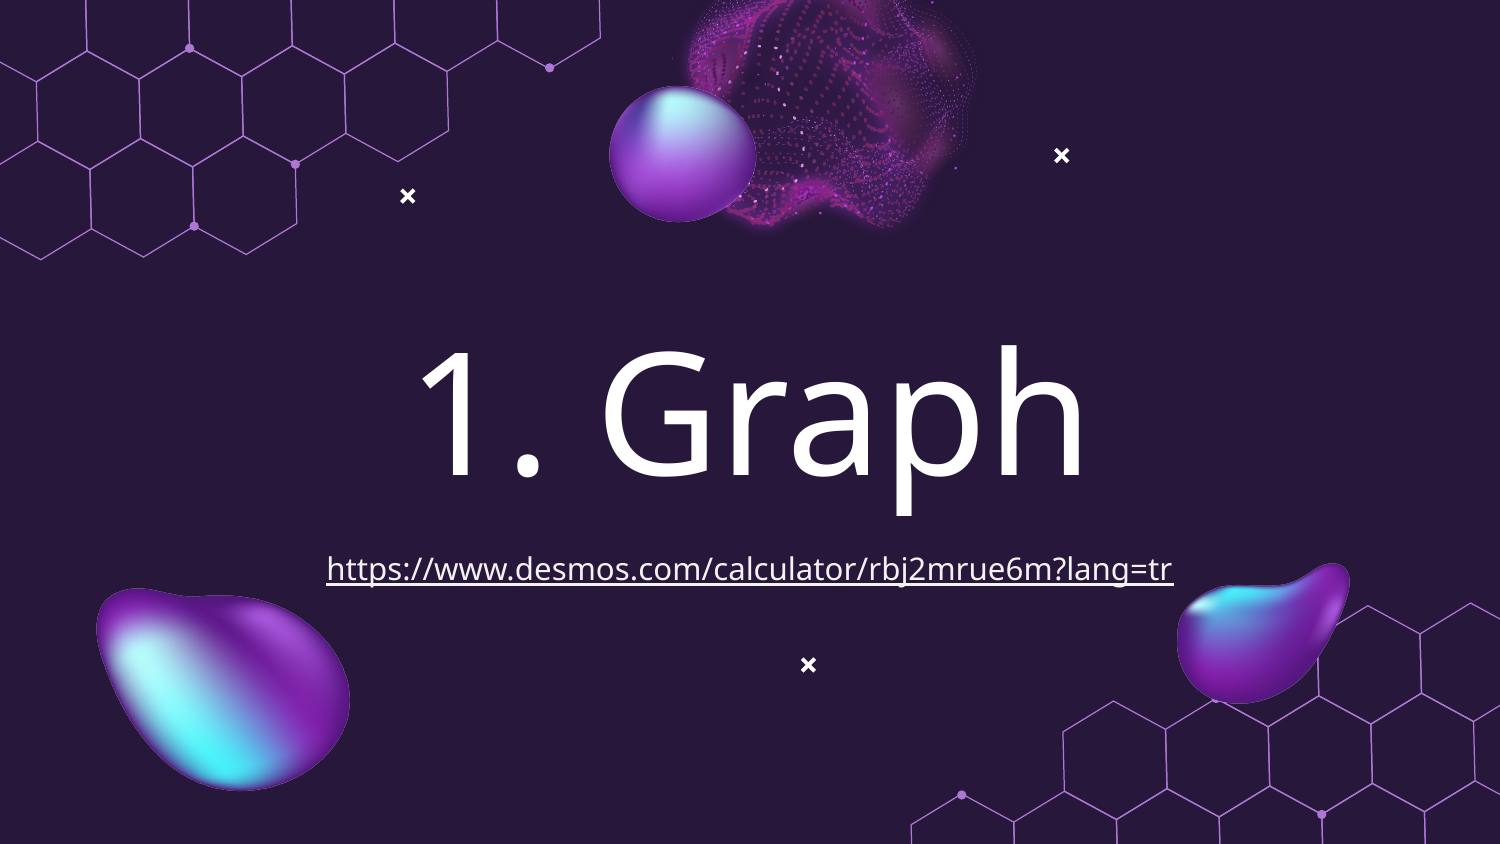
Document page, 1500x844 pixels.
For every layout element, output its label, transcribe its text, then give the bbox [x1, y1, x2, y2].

picture [68, 540, 384, 838]
picture [1156, 534, 1383, 727]
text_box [401, 189, 415, 203]
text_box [1055, 148, 1069, 163]
subtitle https://www.desmos.com/calculator/rbj2mrue6m?lang=tr [210, 534, 1290, 595]
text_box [801, 658, 815, 672]
title 1. Graph [210, 280, 1290, 534]
picture [589, 0, 988, 247]
